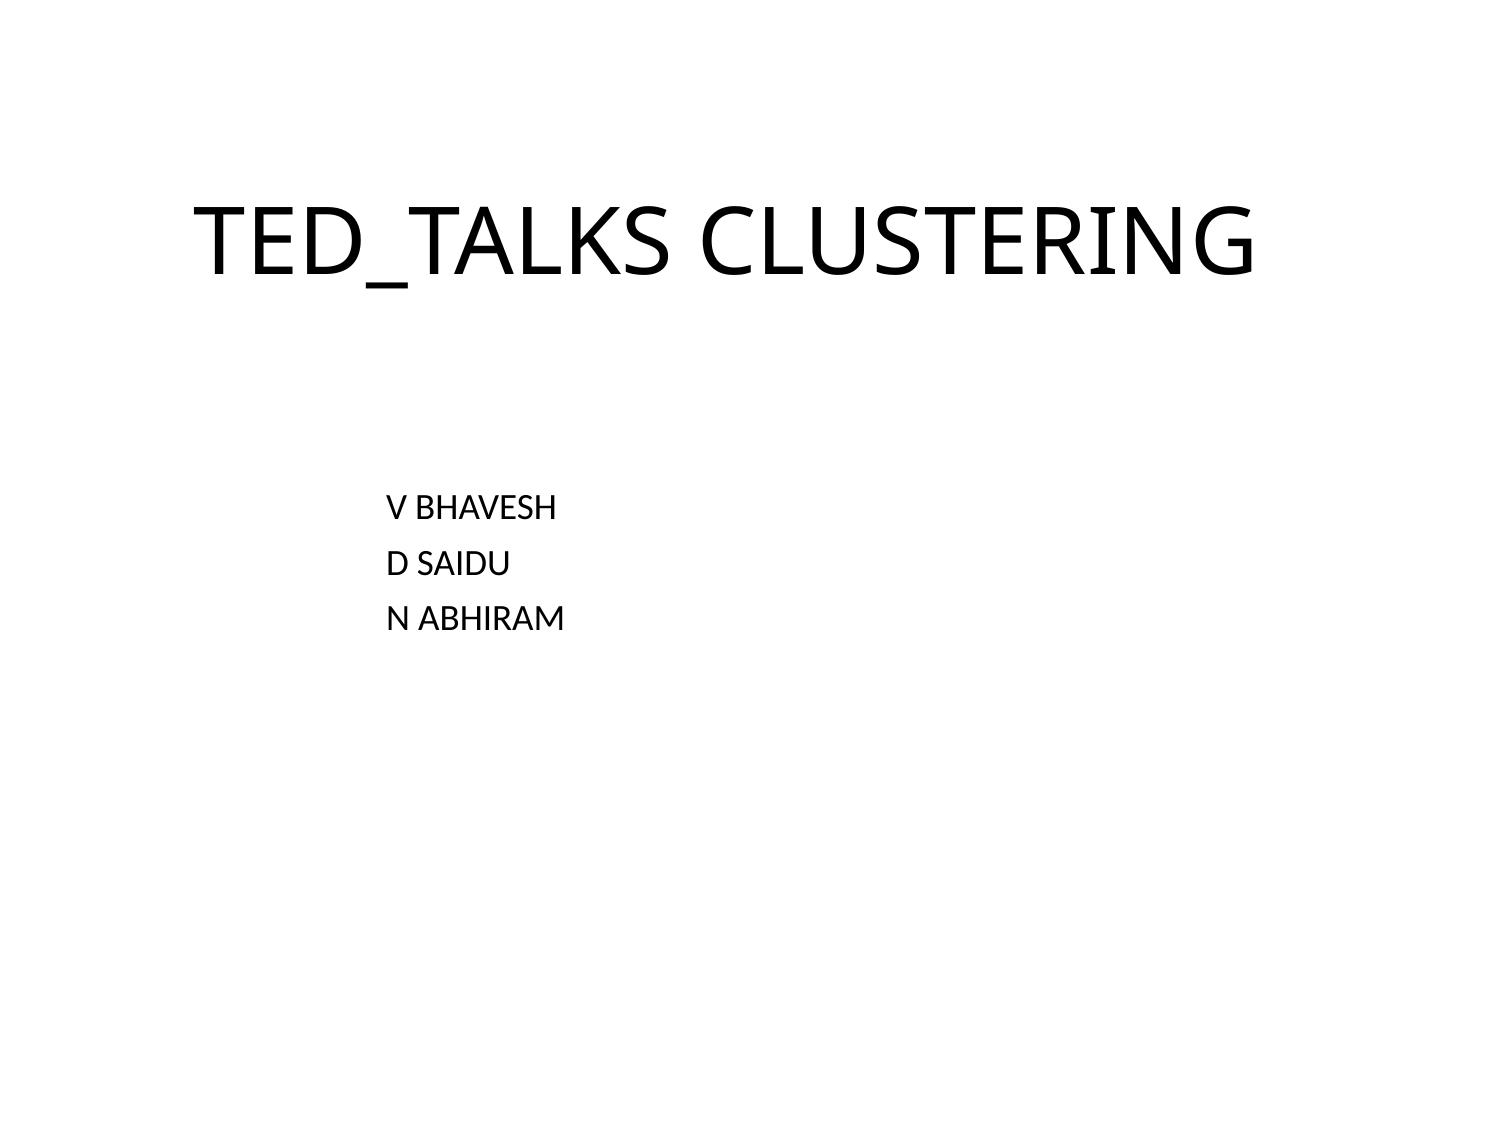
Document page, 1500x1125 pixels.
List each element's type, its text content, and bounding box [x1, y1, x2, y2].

subtitle V BHAVESH D SAIDU N ABHIRAM [222, 480, 1273, 768]
title TED_TALKS CLUSTERING [89, 70, 1364, 303]
